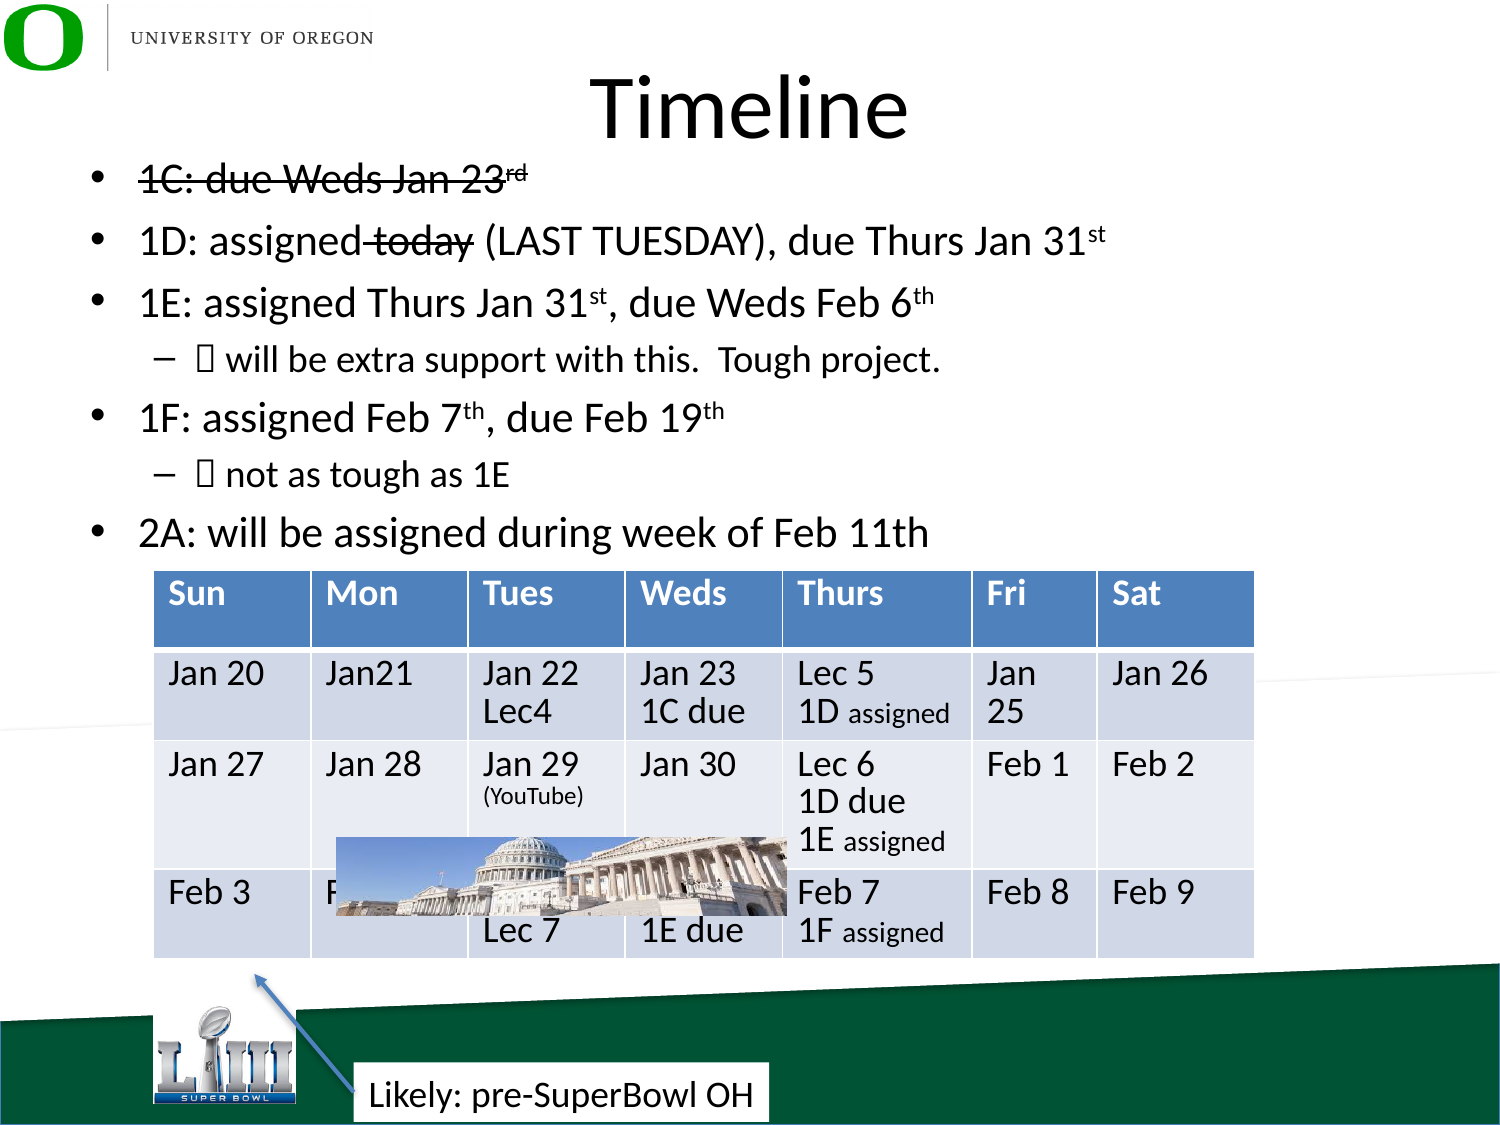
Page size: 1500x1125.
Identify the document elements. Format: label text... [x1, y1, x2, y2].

table_cell Jan21 [312, 653, 467, 740]
table_cell Jan 26 [1098, 653, 1254, 740]
table_cell Jan 27 [154, 741, 310, 868]
picture [153, 1006, 297, 1104]
table_cell Jan 22 Lec4 [469, 653, 624, 740]
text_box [254, 973, 352, 1093]
table_header Sat [1098, 571, 1254, 647]
table_header Tues [469, 571, 624, 647]
table_cell Jan 23 1C due [626, 653, 782, 740]
list 1C: due Weds Jan 23rd 1D: assigned today (LAST TUESDAY), due Thurs Jan 31st 1E: assigned Thurs Jan 31st, due Weds Feb 6th  will be extra support with this. Tough project. 1F: assigned Feb 7th, due Feb 19th  not as tough as 1E 2A: will be assigned during week of Feb 11th [75, 142, 1425, 570]
table_cell Jan 29 (YouTube) [469, 741, 624, 835]
table_cell Feb 9 [1098, 870, 1254, 958]
table_cell Feb 3 [154, 870, 310, 958]
table_header Mon [312, 571, 467, 647]
table_cell Feb 5 Lec 7 [469, 924, 624, 958]
table_cell Feb 6 1E due [626, 924, 782, 958]
table_cell Feb 8 [973, 870, 1096, 958]
table_cell Feb 1 [973, 741, 1096, 868]
table_header Weds [626, 571, 782, 647]
table_cell Feb 4 [312, 870, 467, 958]
table_cell Feb 2 [1098, 741, 1254, 868]
picture [4, 4, 373, 71]
picture [336, 836, 787, 916]
title Timeline [75, 8, 1425, 142]
table_cell Jan 28 [312, 741, 467, 868]
table_cell Lec 6 1D due 1E assigned [783, 741, 971, 868]
text_box Likely: pre-SuperBowl OH [353, 1062, 770, 1122]
table_cell Jan 25 [973, 653, 1096, 740]
table_header Fri [973, 571, 1096, 647]
table_cell Jan 20 [154, 653, 310, 740]
table_header Thurs [783, 571, 971, 647]
table_header Sun [154, 571, 310, 647]
table_cell Feb 7 1F assigned [783, 870, 971, 958]
table_cell Jan 30 [626, 741, 782, 835]
table_cell Lec 5 1D assigned [783, 653, 971, 740]
